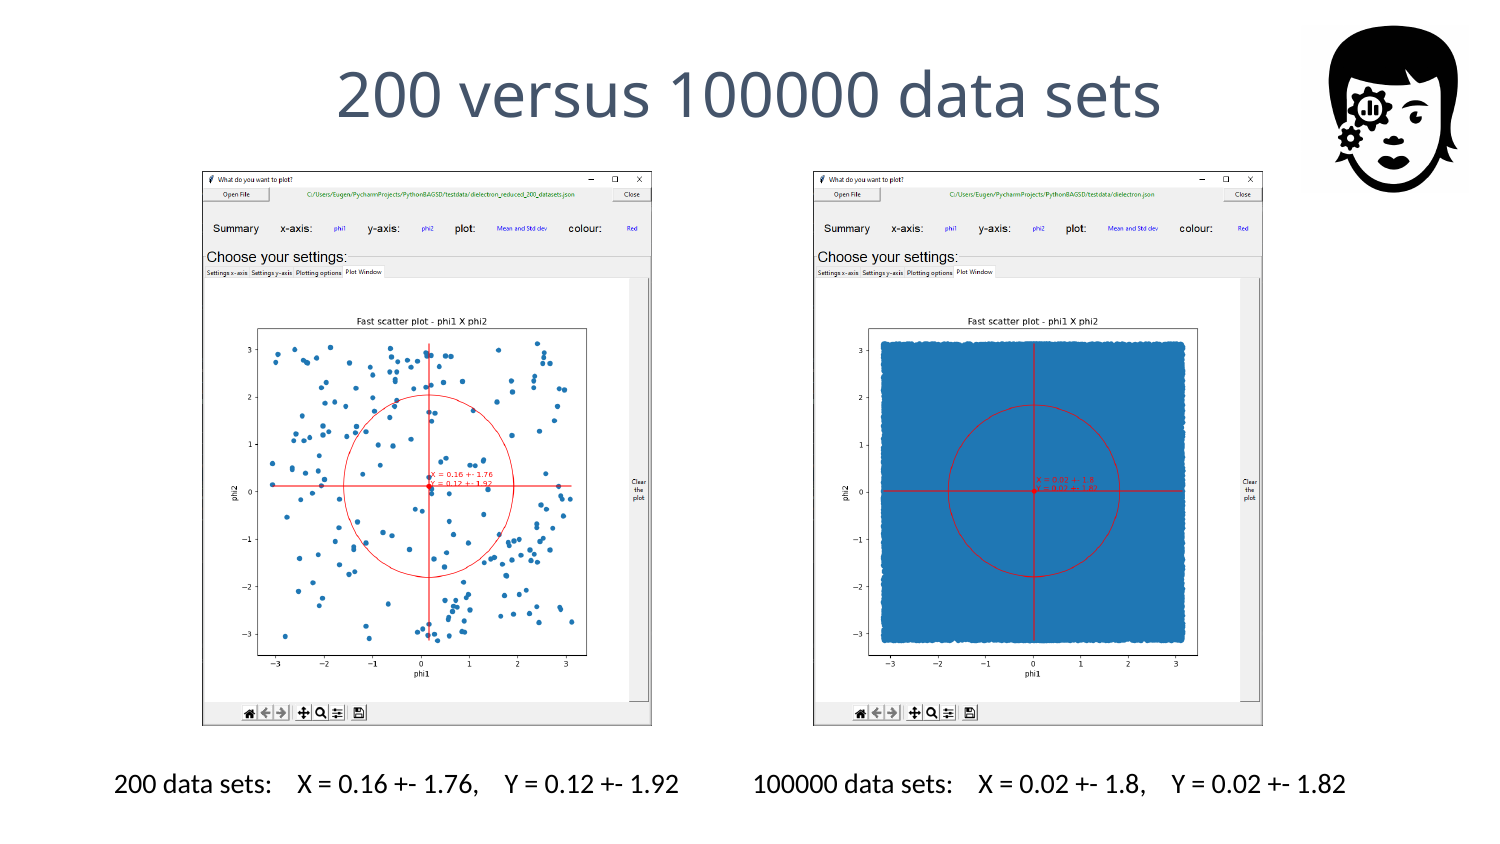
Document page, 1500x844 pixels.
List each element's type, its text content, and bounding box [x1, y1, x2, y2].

title 200 versus 100000 data sets [103, 0, 1397, 145]
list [202, 171, 652, 726]
picture [813, 171, 1263, 726]
picture [1301, 25, 1469, 194]
text_box 200 data sets: X = 0.16 +- 1.76, Y = 0.12 +- 1.92 [99, 758, 695, 807]
text_box 100000 data sets: X = 0.02 +- 1.8, Y = 0.02 +- 1.82 [737, 758, 1380, 807]
